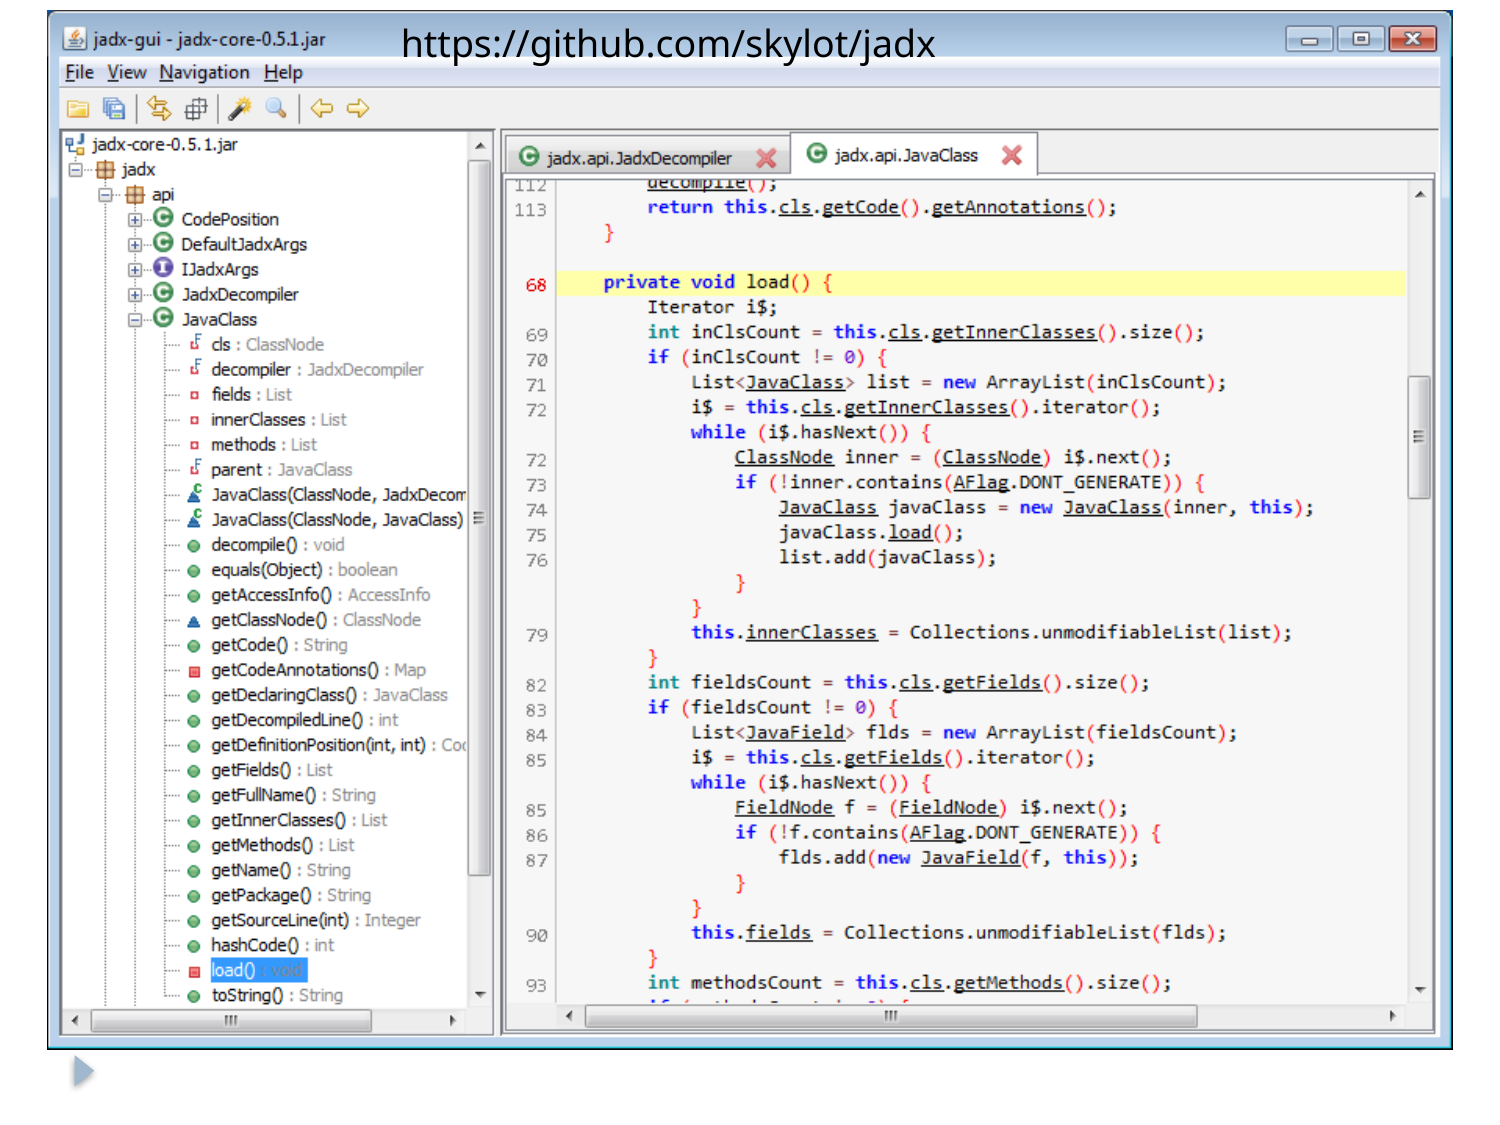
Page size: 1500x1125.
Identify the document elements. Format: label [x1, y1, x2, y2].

picture [47, 10, 1453, 1051]
